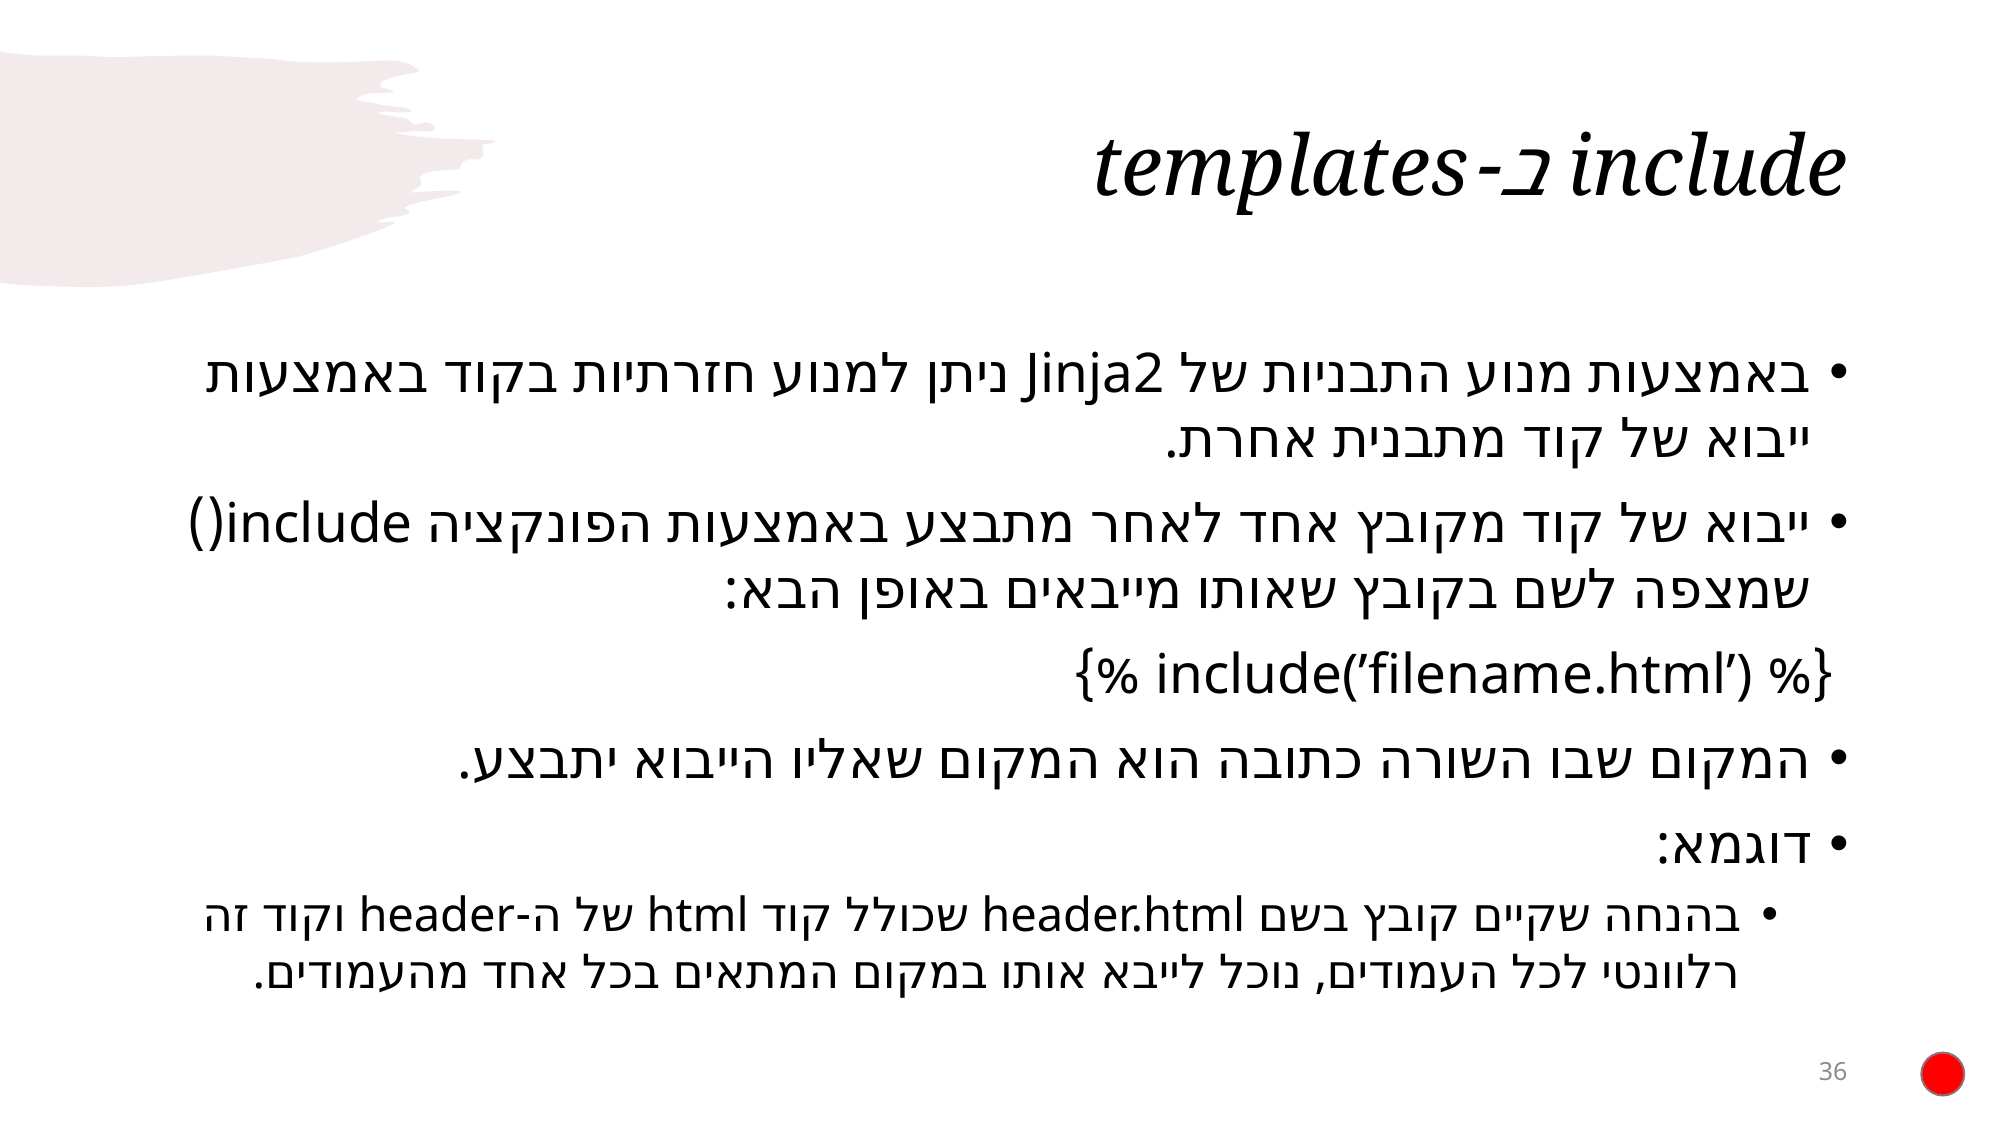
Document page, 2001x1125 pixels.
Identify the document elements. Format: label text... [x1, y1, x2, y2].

slide_number 36 [1412, 1042, 1863, 1103]
text_box [1920, 1051, 1966, 1097]
list באמצעות מנוע התבניות של Jinja2 ניתן למנוע חזרתיות בקוד באמצעות ייבוא של קוד מתבנית אחרת. ייבוא של קוד מקובץ אחד לאחר מתבצע באמצעות הפונקציה include() שמצפה לשם בקובץ שאותו מייבאים באופן הבא: {% include(’filename.html’) %} המקום שבו השורה כתובה הוא המקום שאליו הייבוא יתבצע. דוגמא: בהנחה שקיים קובץ בשם header.html שכולל קוד html של ה-header וקוד זה רלוונטי לכל העמודים, נוכל לייבא אותו במקום המתאים בכל אחד מהעמודים. [137, 329, 1863, 1013]
title include ב-templates [137, 59, 1863, 278]
